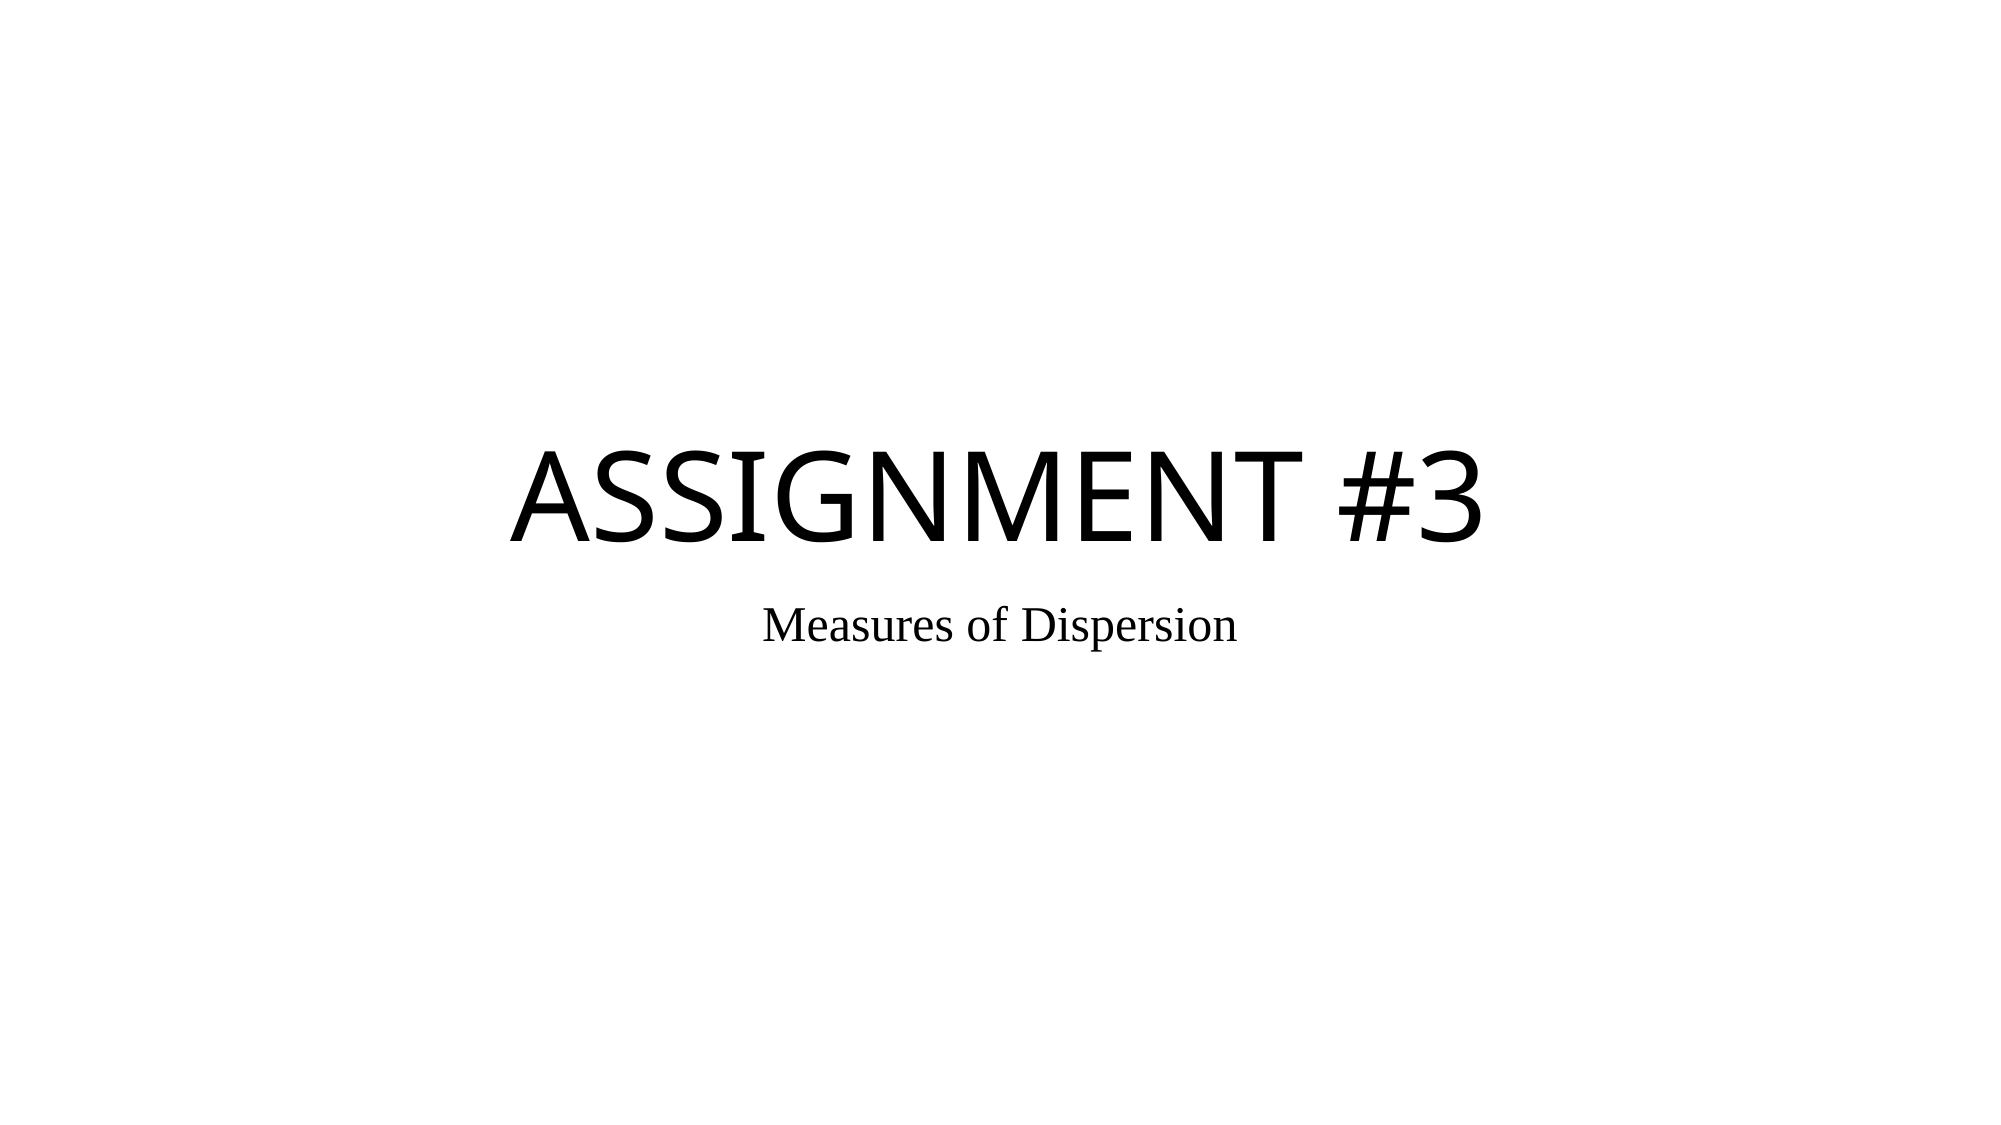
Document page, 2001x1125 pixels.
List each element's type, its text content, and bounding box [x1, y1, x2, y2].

title ASSIGNMENT #3 [249, 184, 1750, 576]
subtitle Measures of Dispersion [249, 590, 1750, 863]
